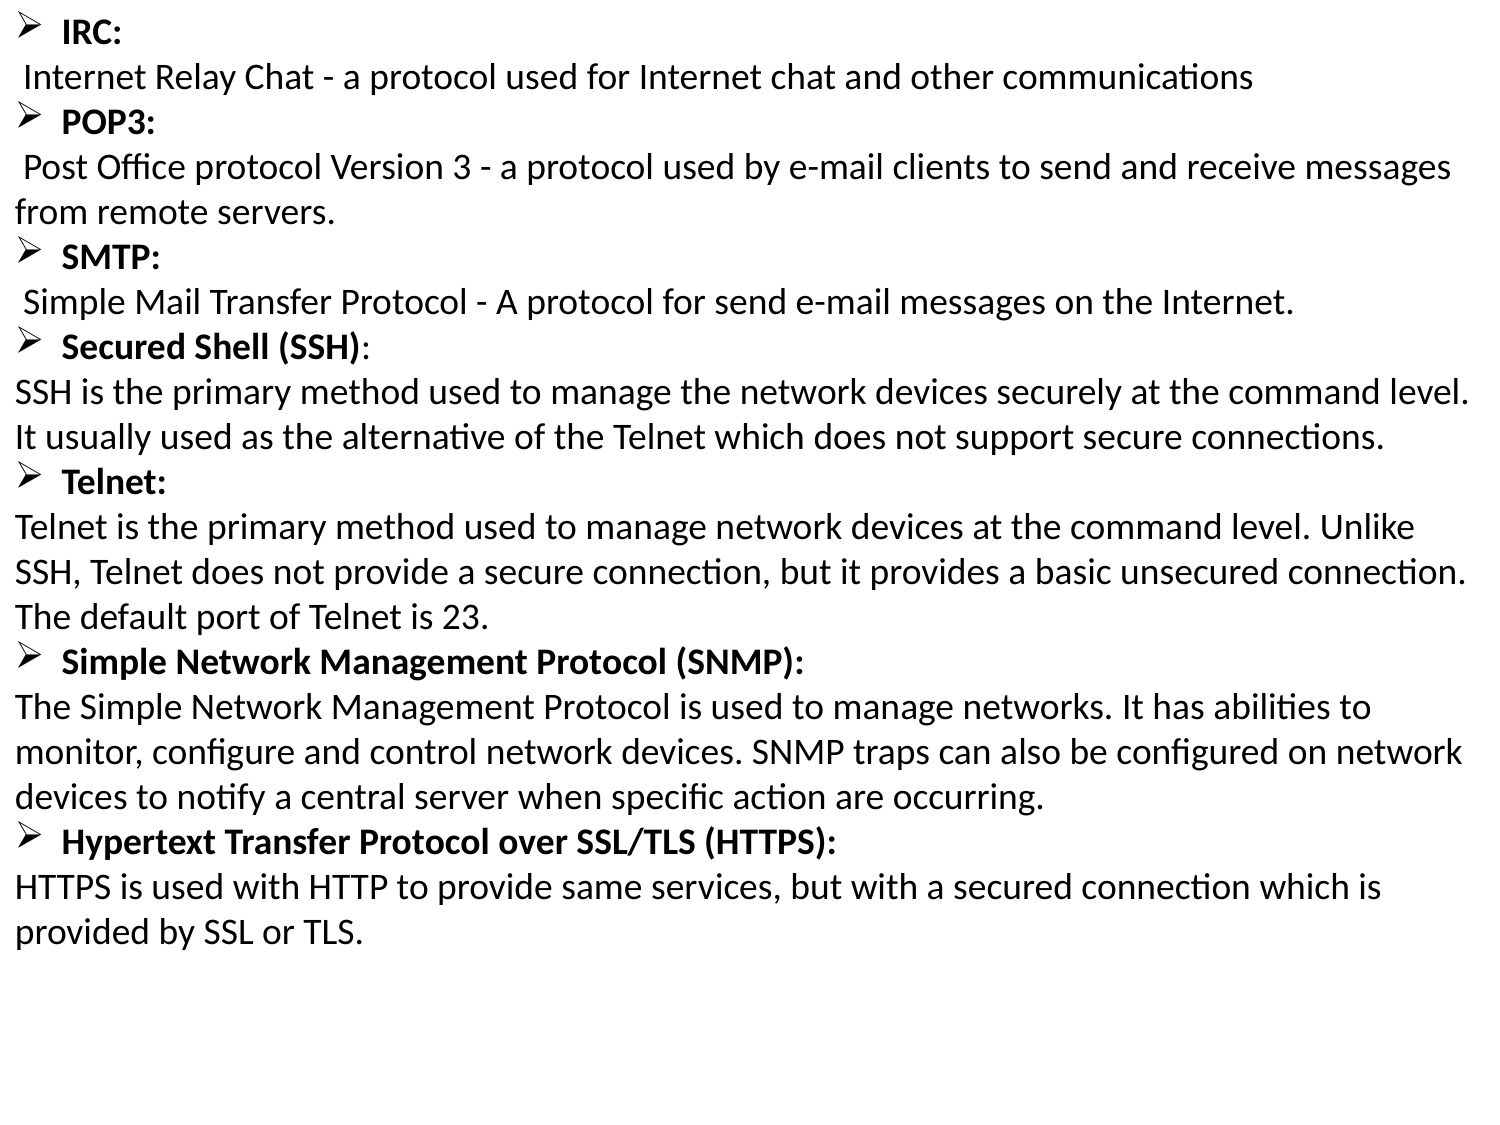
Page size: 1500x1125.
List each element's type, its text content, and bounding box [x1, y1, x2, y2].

text_box IRC: Internet Relay Chat - a protocol used for Internet chat and other communications POP3: Post Office protocol Version 3 - a protocol used by e-mail clients to send and receive messages from remote servers. SMTP: Simple Mail Transfer Protocol - A protocol for send e-mail messages on the Internet. Secured Shell (SSH): SSH is the primary method used to manage the network devices securely at the command level. It usually used as the alternative of the Telnet which does not support secure connections. Telnet: Telnet is the primary method used to manage network devices at the command level. Unlike SSH, Telnet does not provide a secure connection, but it provides a basic unsecured connection. The default port of Telnet is 23. Simple Network Management Protocol (SNMP): The Simple Network Management Protocol is used to manage networks. It has abilities to monitor, configure and control network devices. SNMP traps can also be configured on network devices to notify a central server when specific action are occurring. Hypertext Transfer Protocol over SSL/TLS (HTTPS): HTTPS is used with HTTP to provide same services, but with a secured connection which is provided by SSL or TLS. [0, 0, 1500, 1095]
